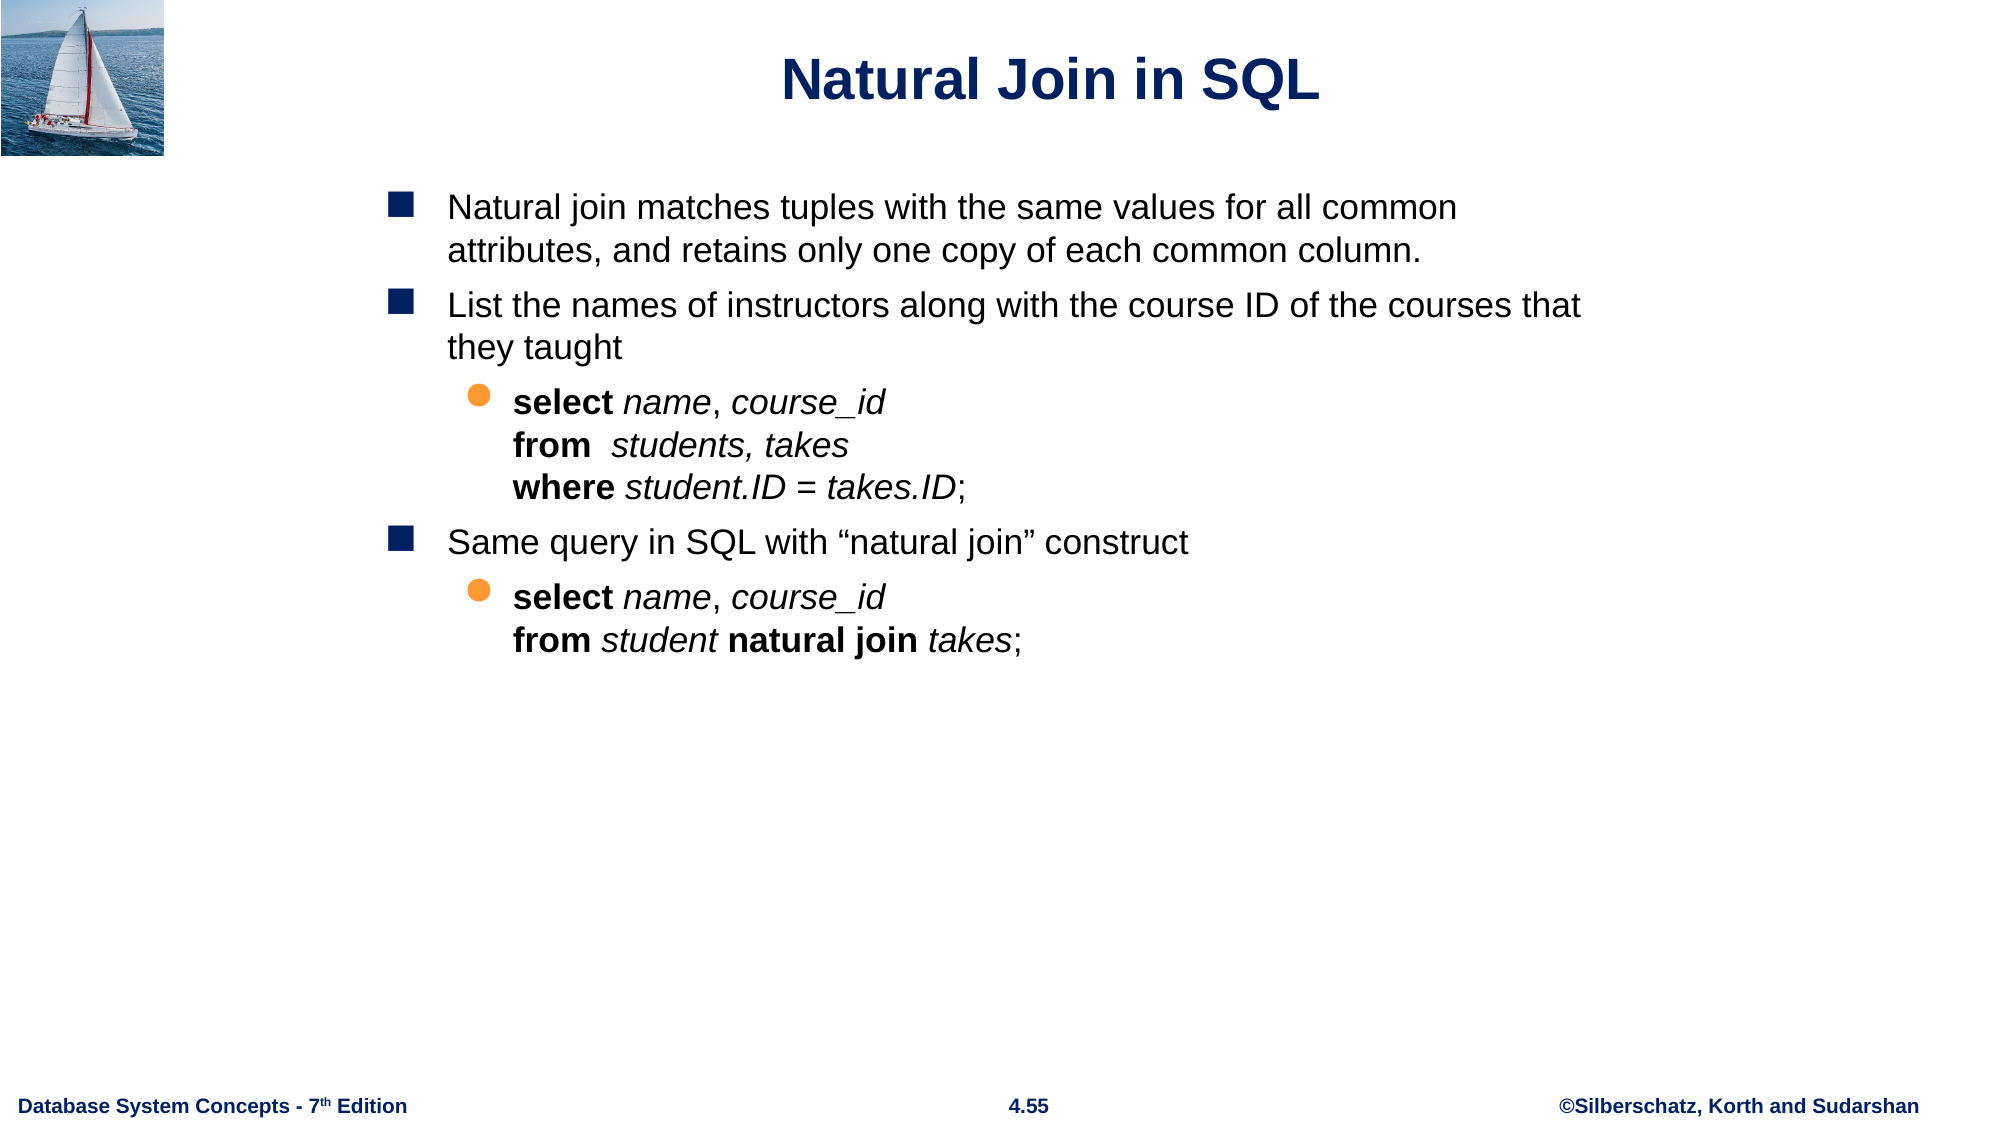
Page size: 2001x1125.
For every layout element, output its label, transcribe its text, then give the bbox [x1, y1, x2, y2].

picture [1, 0, 164, 156]
title Natural Join in SQL [167, 18, 1935, 120]
list Natural join matches tuples with the same values for all common attributes, and retains only one copy of each common column. List the names of instructors along with the course ID of the courses that they taught select name, course_id from students, takes where student.ID = takes.ID; Same query in SQL with “natural join” construct select name, course_id from student natural join takes; [376, 176, 1631, 995]
